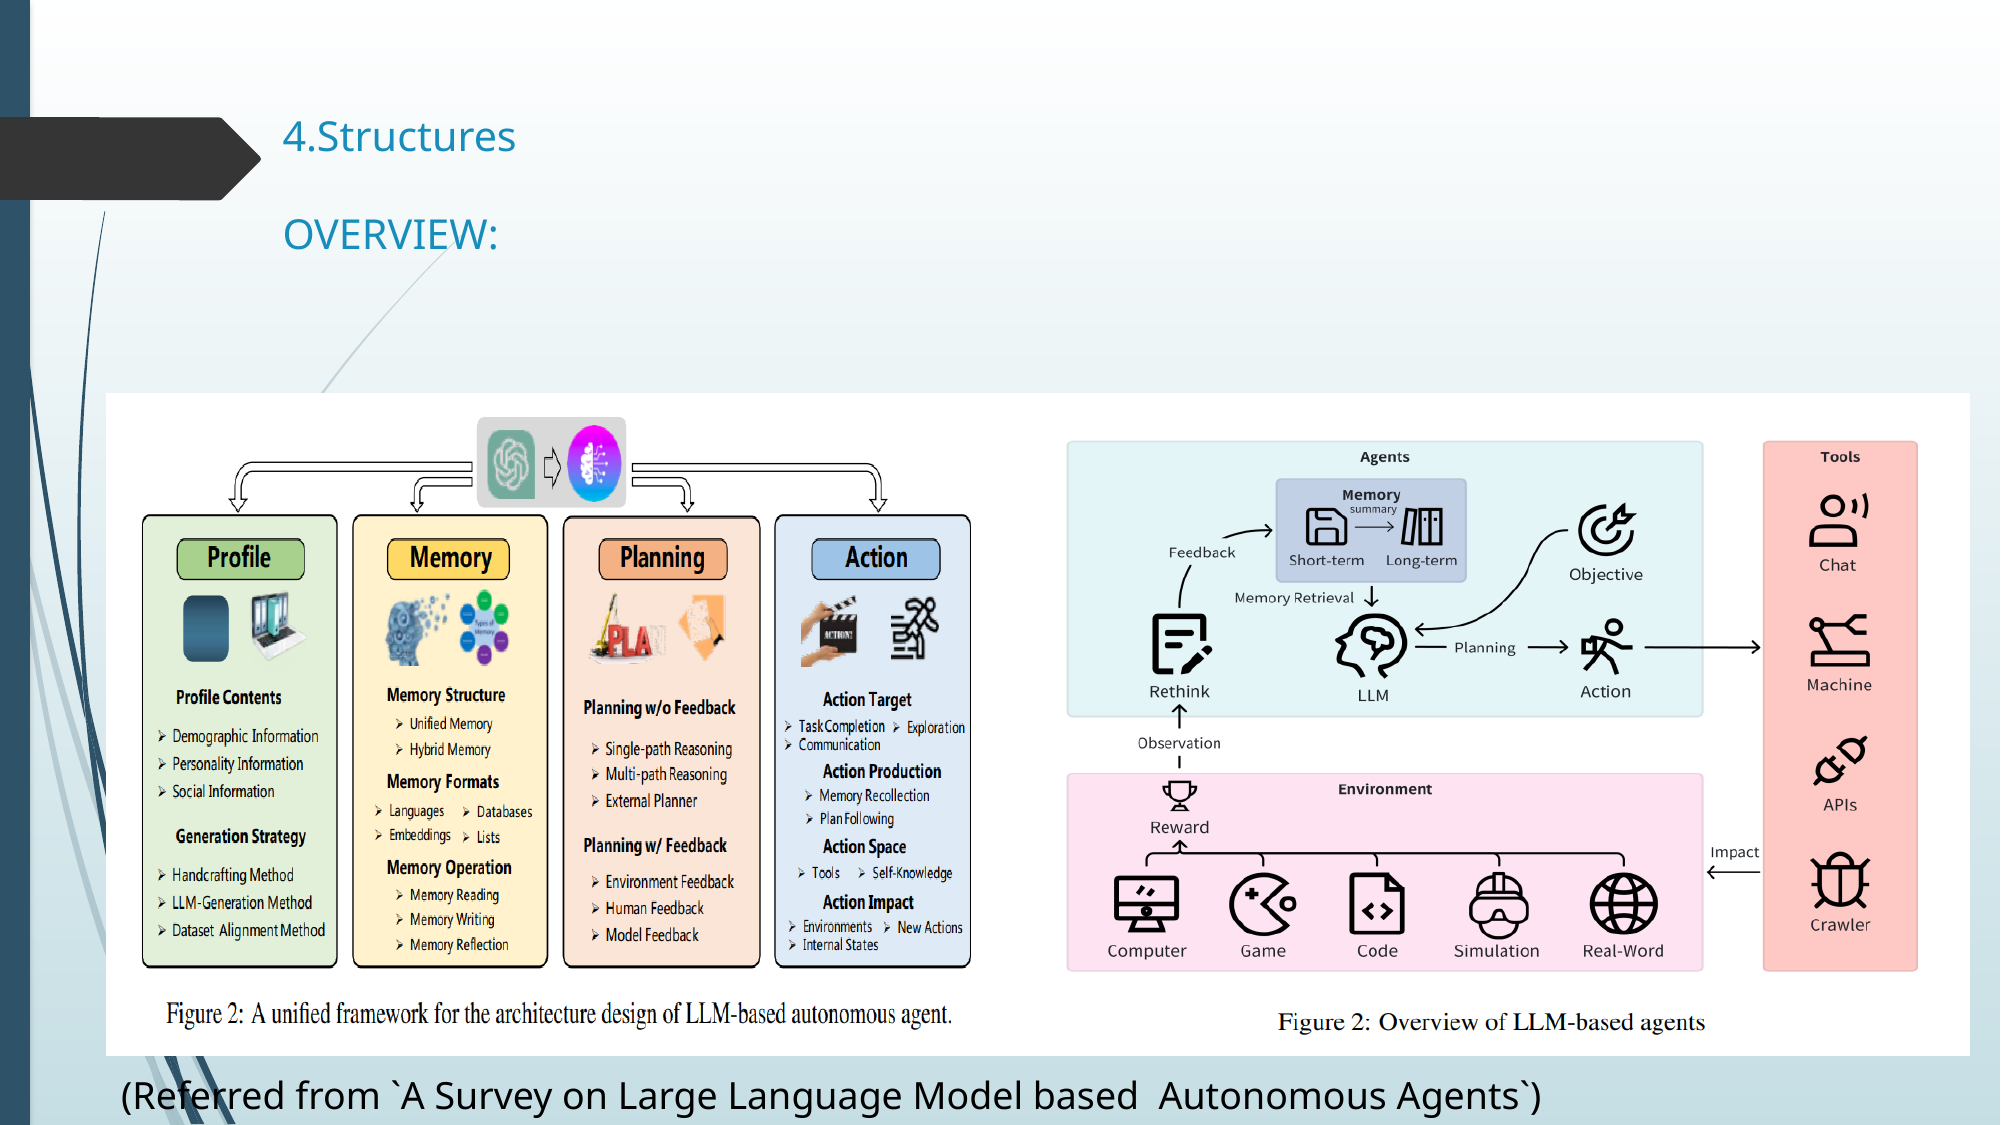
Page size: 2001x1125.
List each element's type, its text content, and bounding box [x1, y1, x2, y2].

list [1012, 393, 1970, 1056]
title 4.Structures OVERVIEW: [267, 102, 1888, 268]
picture [106, 393, 1012, 1056]
text_box (Referred from `A Survey on Large Language Model based Autonomous Agents`) [106, 1064, 1857, 1125]
